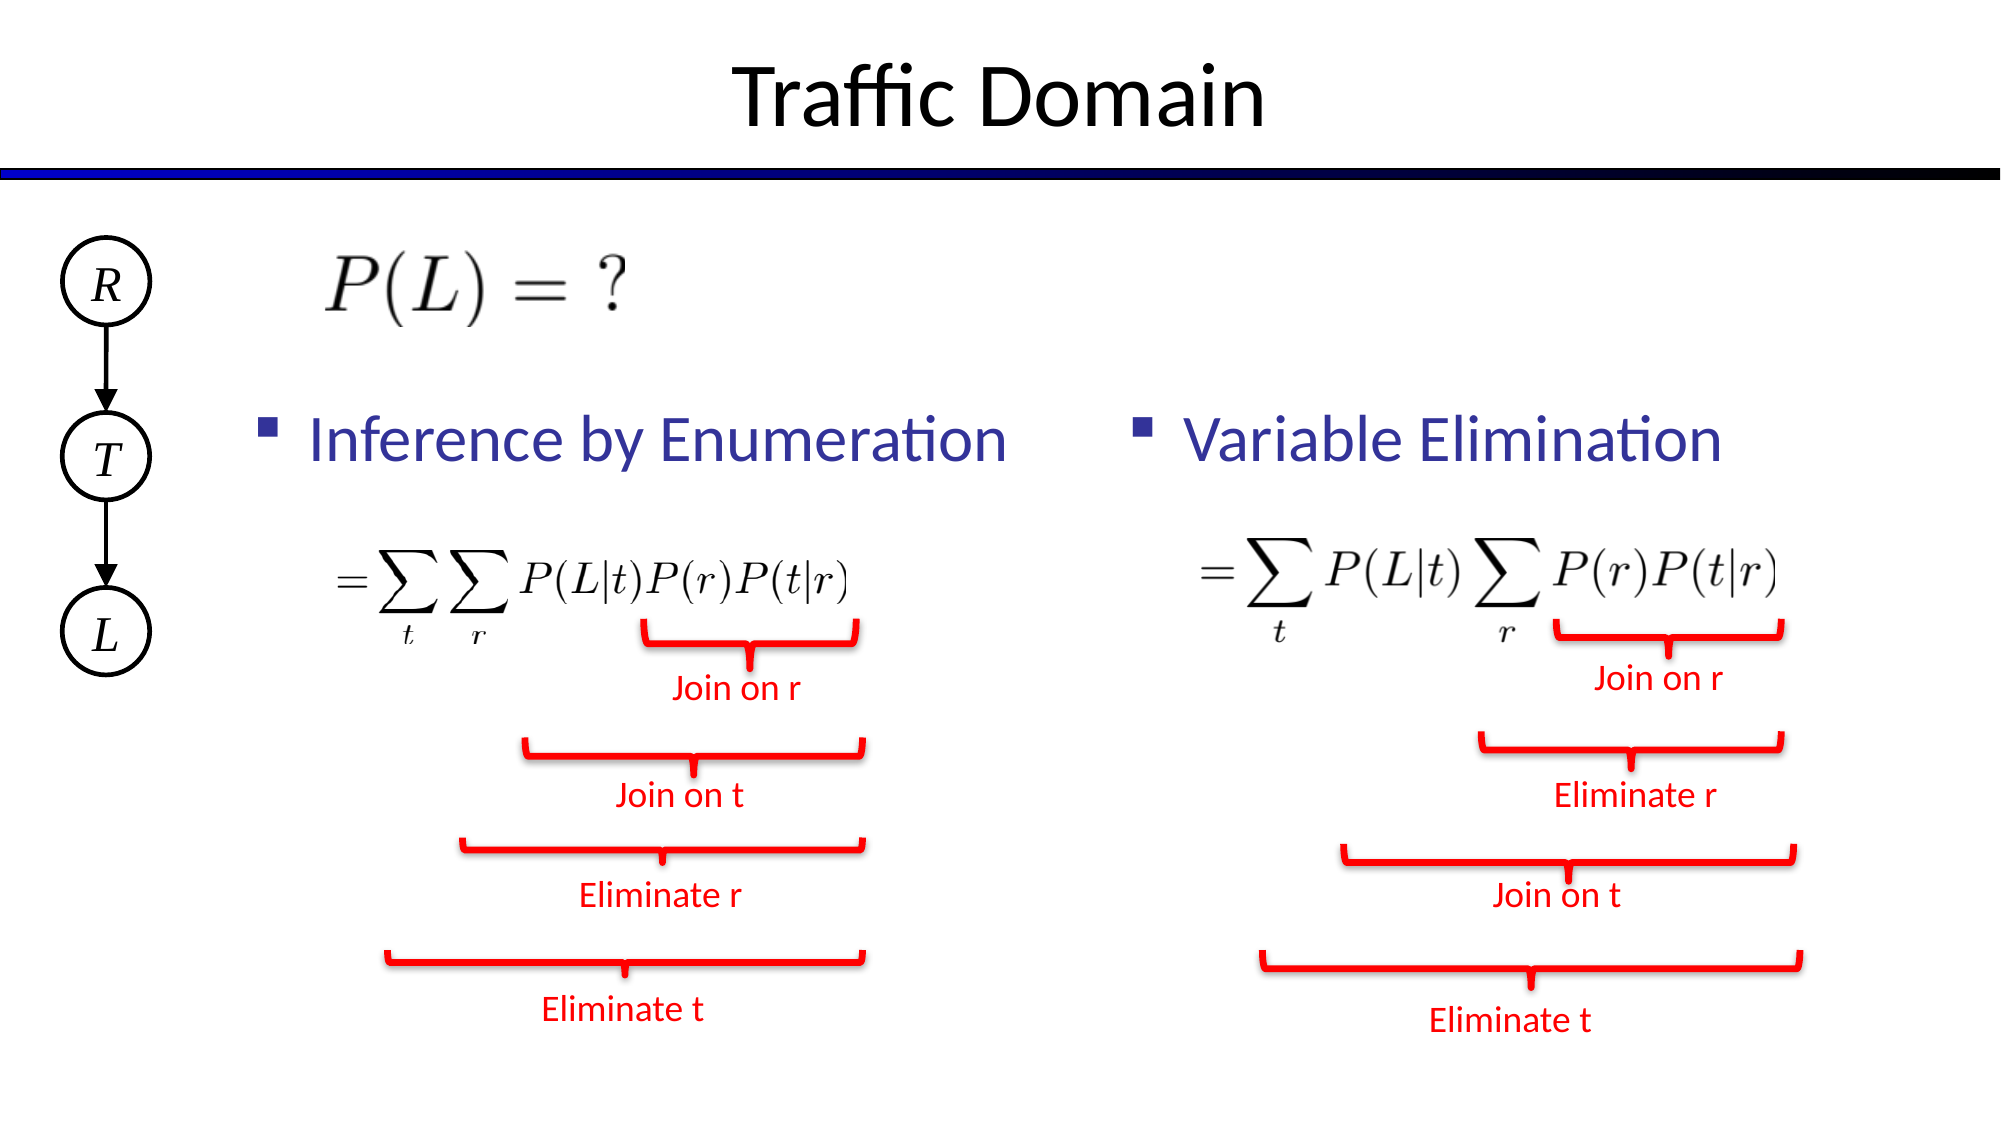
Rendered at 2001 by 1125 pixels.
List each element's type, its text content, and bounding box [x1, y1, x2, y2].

text_box [460, 837, 865, 865]
text_box [850, 618, 859, 646]
text_box [1341, 843, 1796, 884]
picture [337, 549, 846, 645]
text_box T [62, 412, 150, 500]
text_box R [62, 237, 150, 325]
text_box Eliminate t [526, 976, 720, 1037]
text_box Join on t [1477, 873, 1637, 923]
text_box Eliminate r [564, 862, 758, 923]
text_box Join on r [1579, 651, 1739, 706]
text_box [746, 653, 753, 671]
text_box [1479, 731, 1784, 771]
text_box Eliminate t [1414, 987, 1607, 1048]
text_box Join on t [600, 766, 760, 823]
text_box Join on r [657, 655, 817, 716]
text_box [1666, 651, 1671, 659]
text_box Variable Elimination [1112, 387, 1913, 955]
text_box [522, 737, 865, 778]
picture [324, 249, 626, 328]
list Inference by Enumeration [237, 387, 1038, 956]
text_box [1779, 618, 1784, 640]
text_box Eliminate r [1539, 762, 1733, 823]
text_box [1260, 949, 1803, 990]
text_box L [62, 587, 150, 675]
picture [1199, 537, 1776, 643]
text_box [385, 949, 865, 978]
title Traffic Domain [0, 0, 2000, 184]
